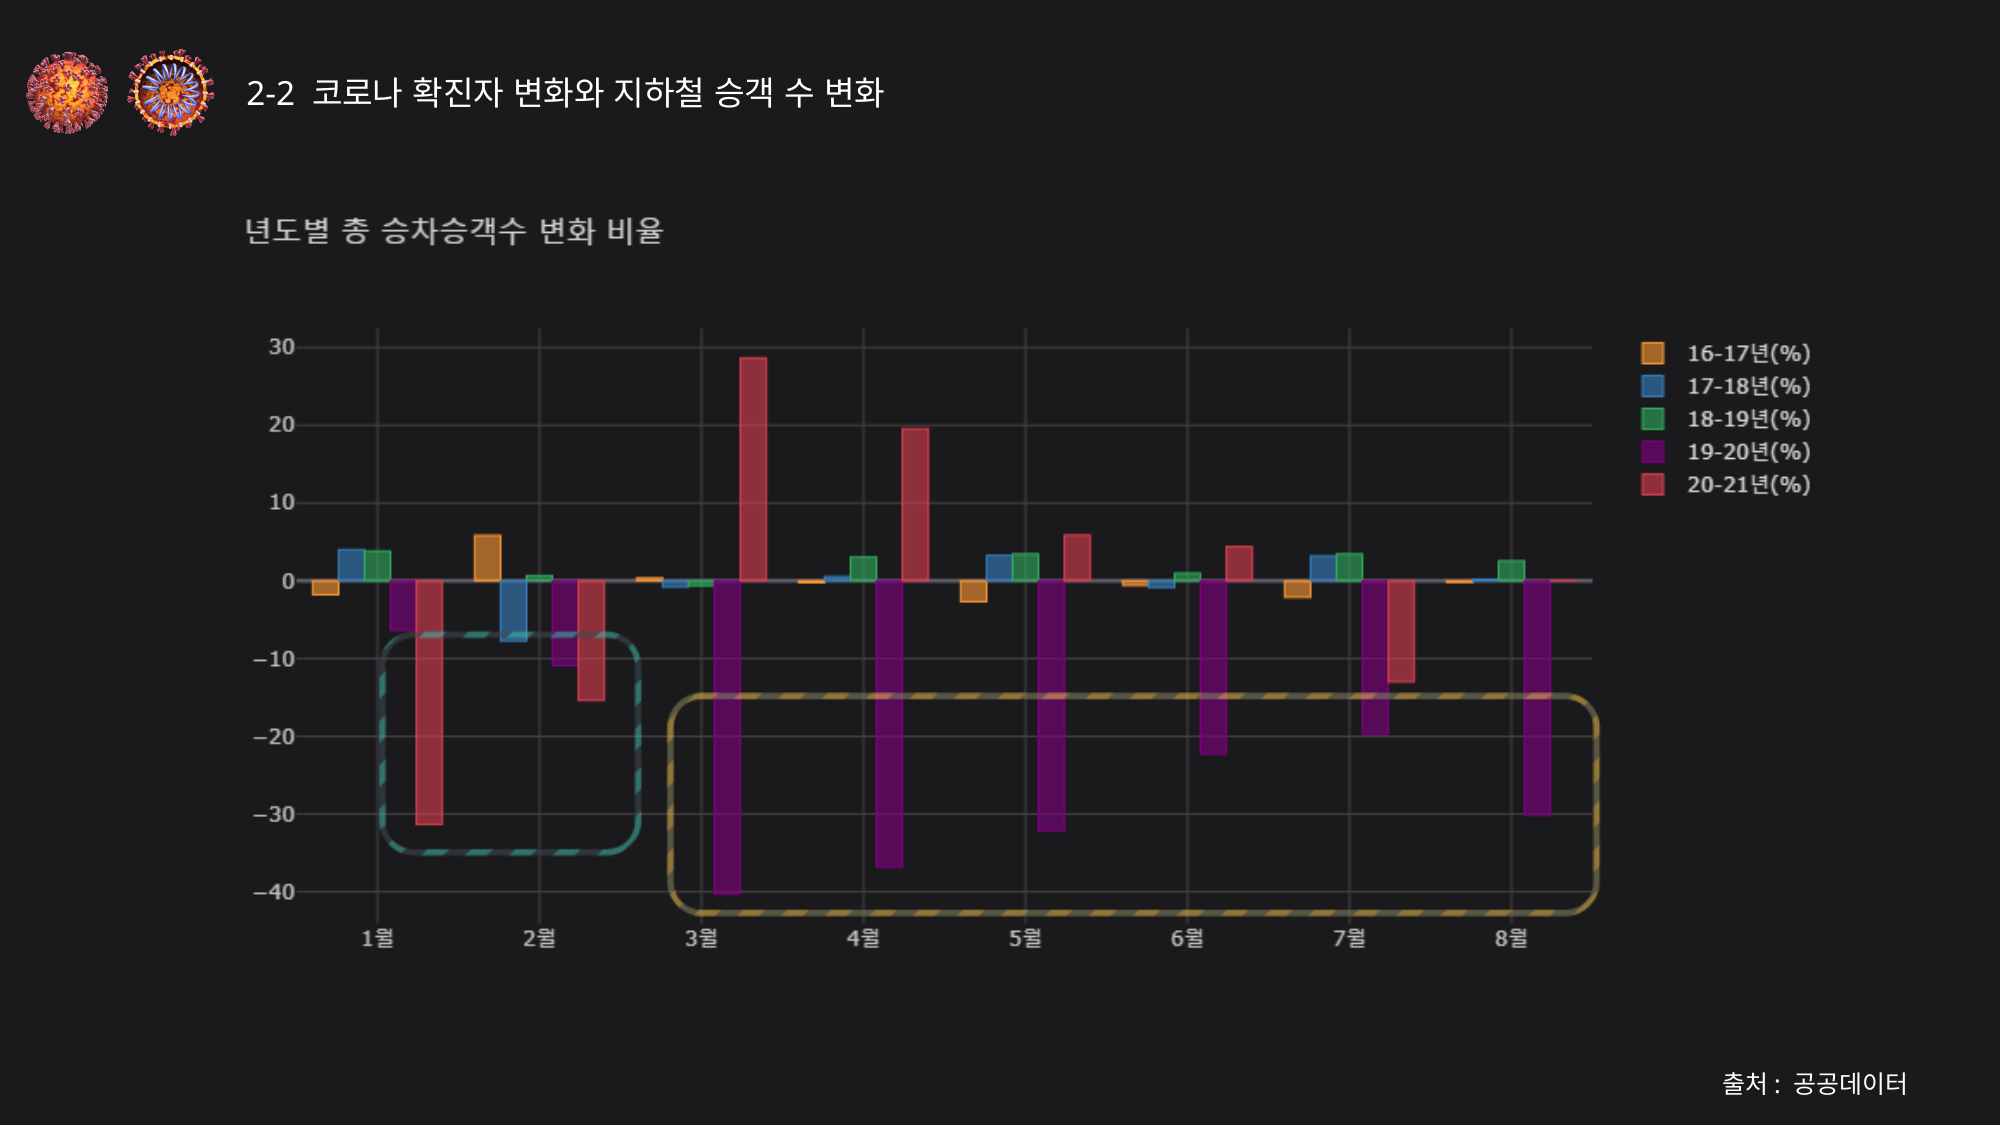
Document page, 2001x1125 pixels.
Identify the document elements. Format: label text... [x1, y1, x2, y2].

picture [159, 156, 1841, 1062]
text_box 출처: 공공데이터 [1707, 1061, 1934, 1106]
picture [19, 40, 222, 145]
text_box 2-2 코로나 확진자 변화와 지하철 승객 수 변화 [231, 64, 901, 120]
